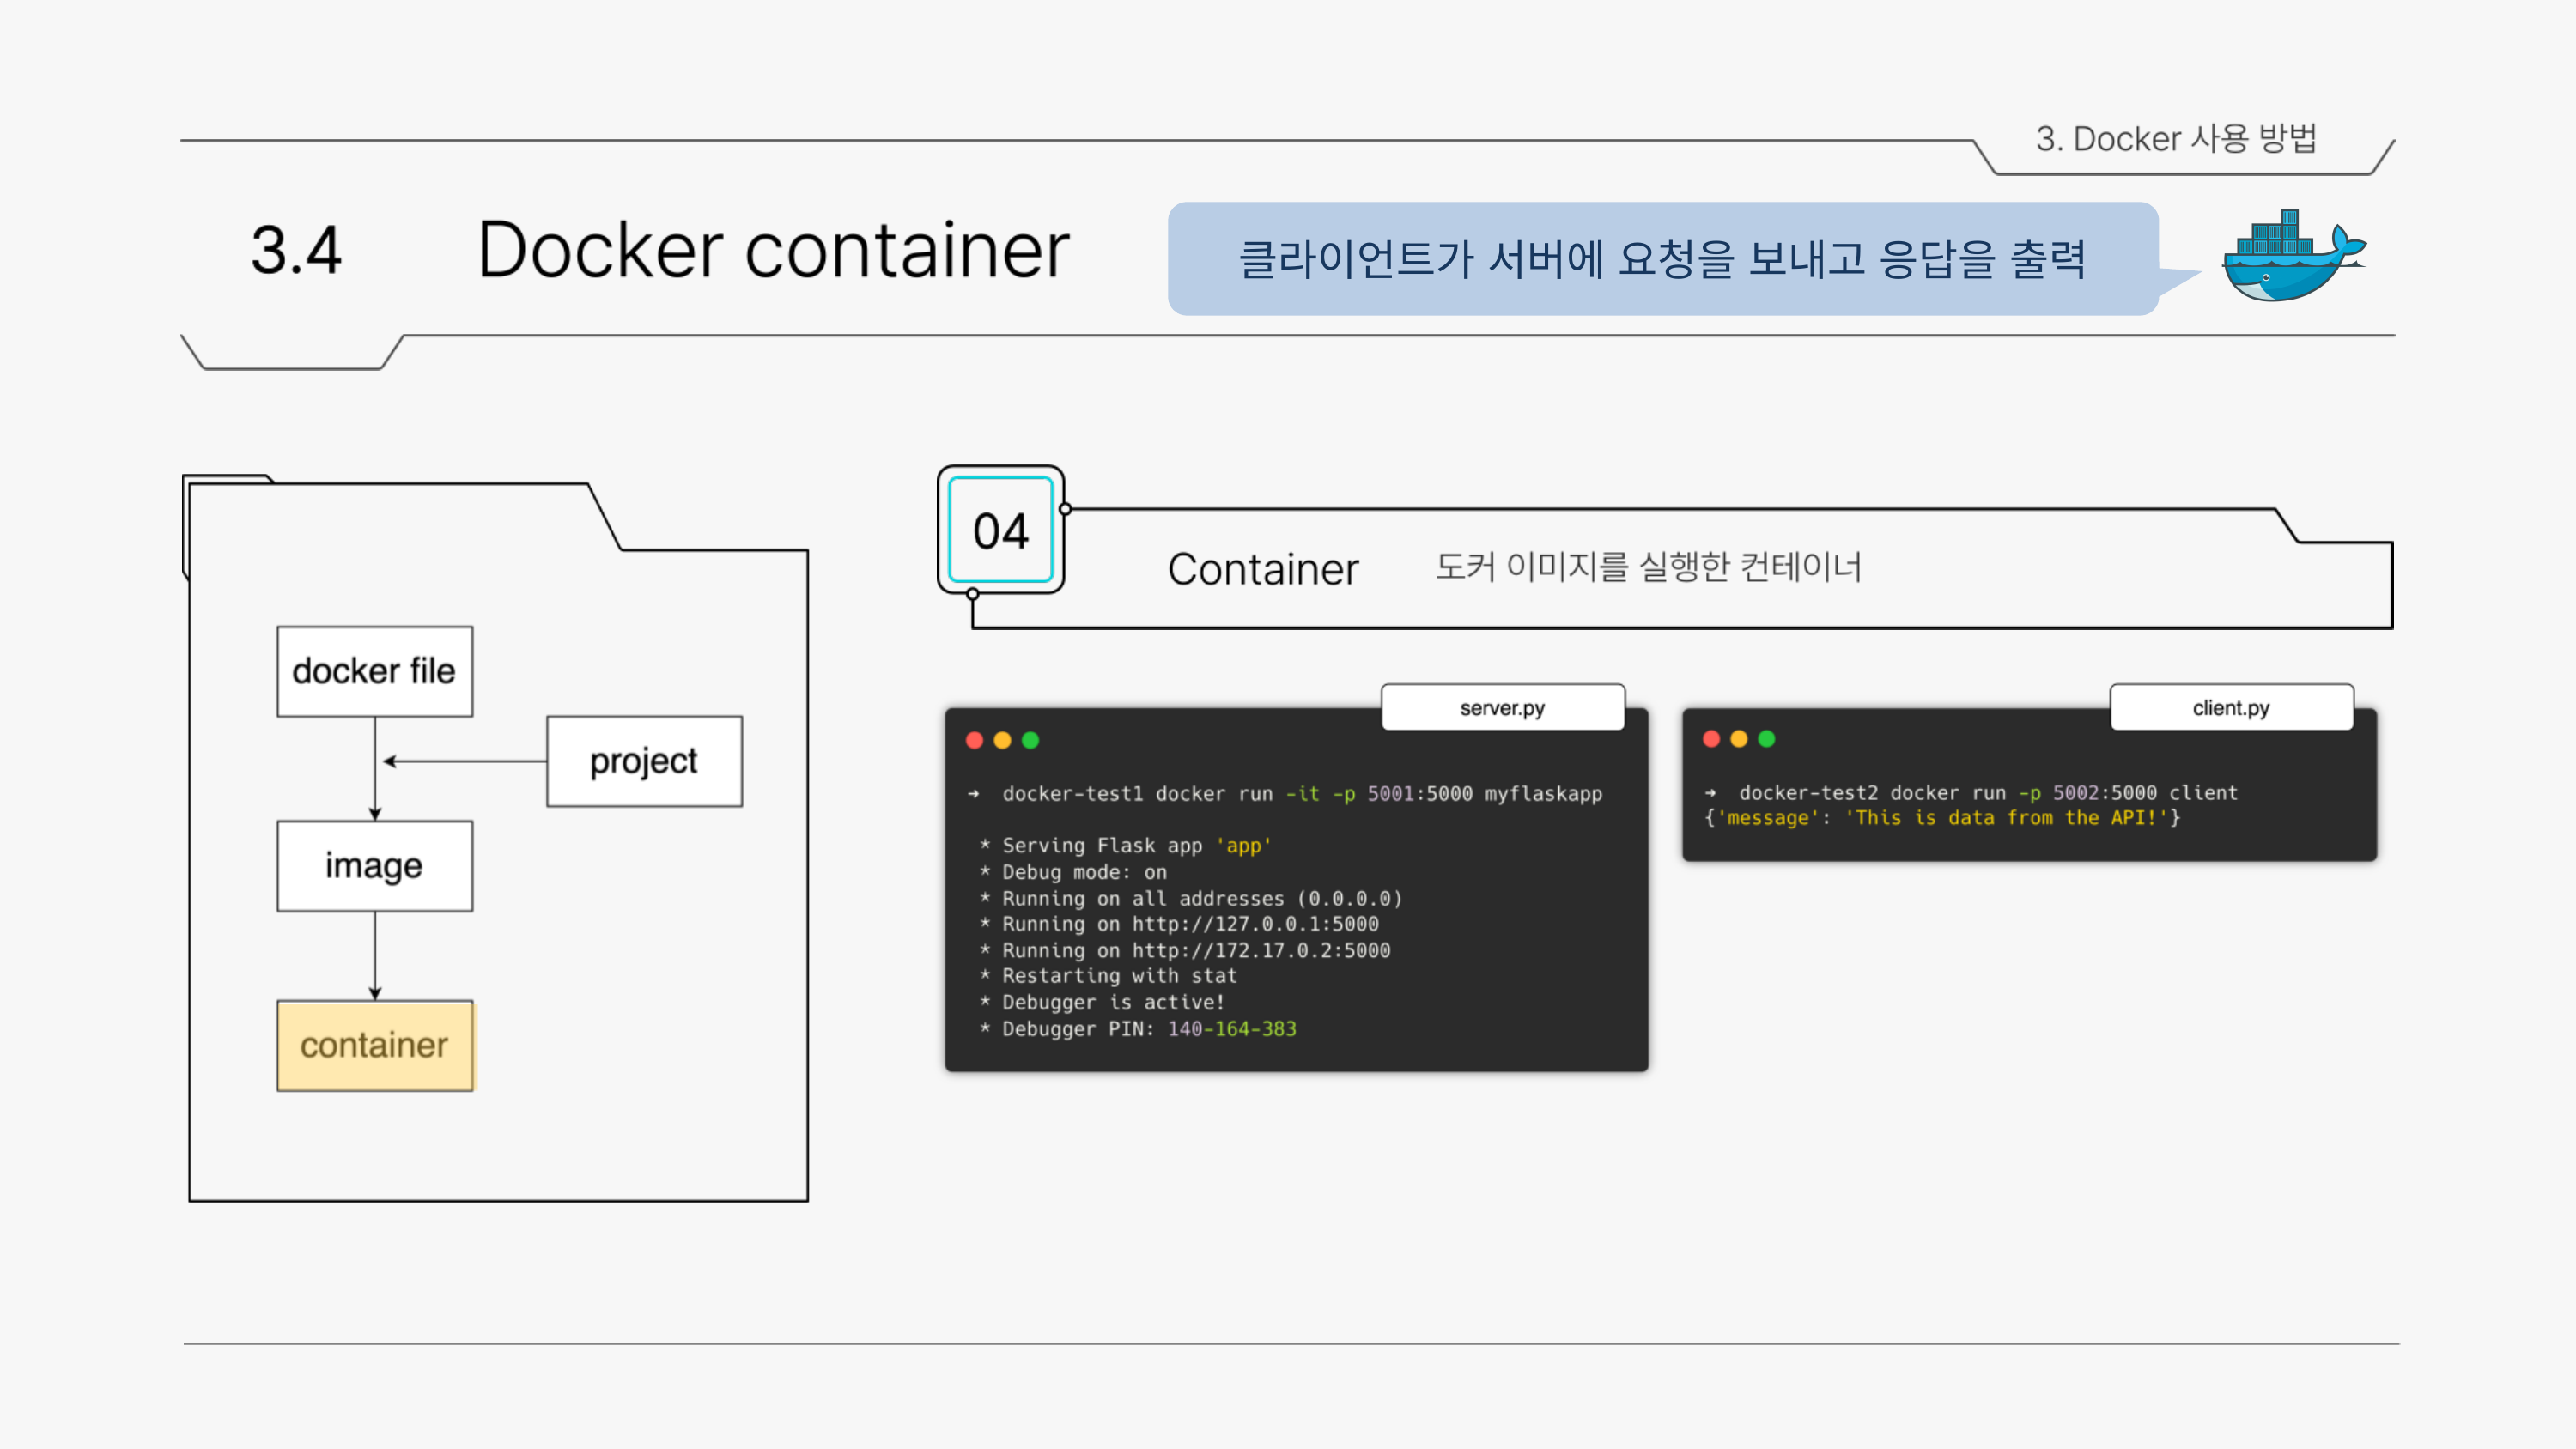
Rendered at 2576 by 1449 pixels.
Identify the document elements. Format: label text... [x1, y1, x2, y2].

picture [2221, 207, 2372, 306]
text_box 클라이언트가 서버에 요청을 보내고 응답을 출력 [1166, 200, 2205, 318]
picture [906, 464, 2394, 643]
picture [180, 101, 2396, 374]
picture [182, 473, 811, 1204]
picture [927, 671, 2394, 1099]
